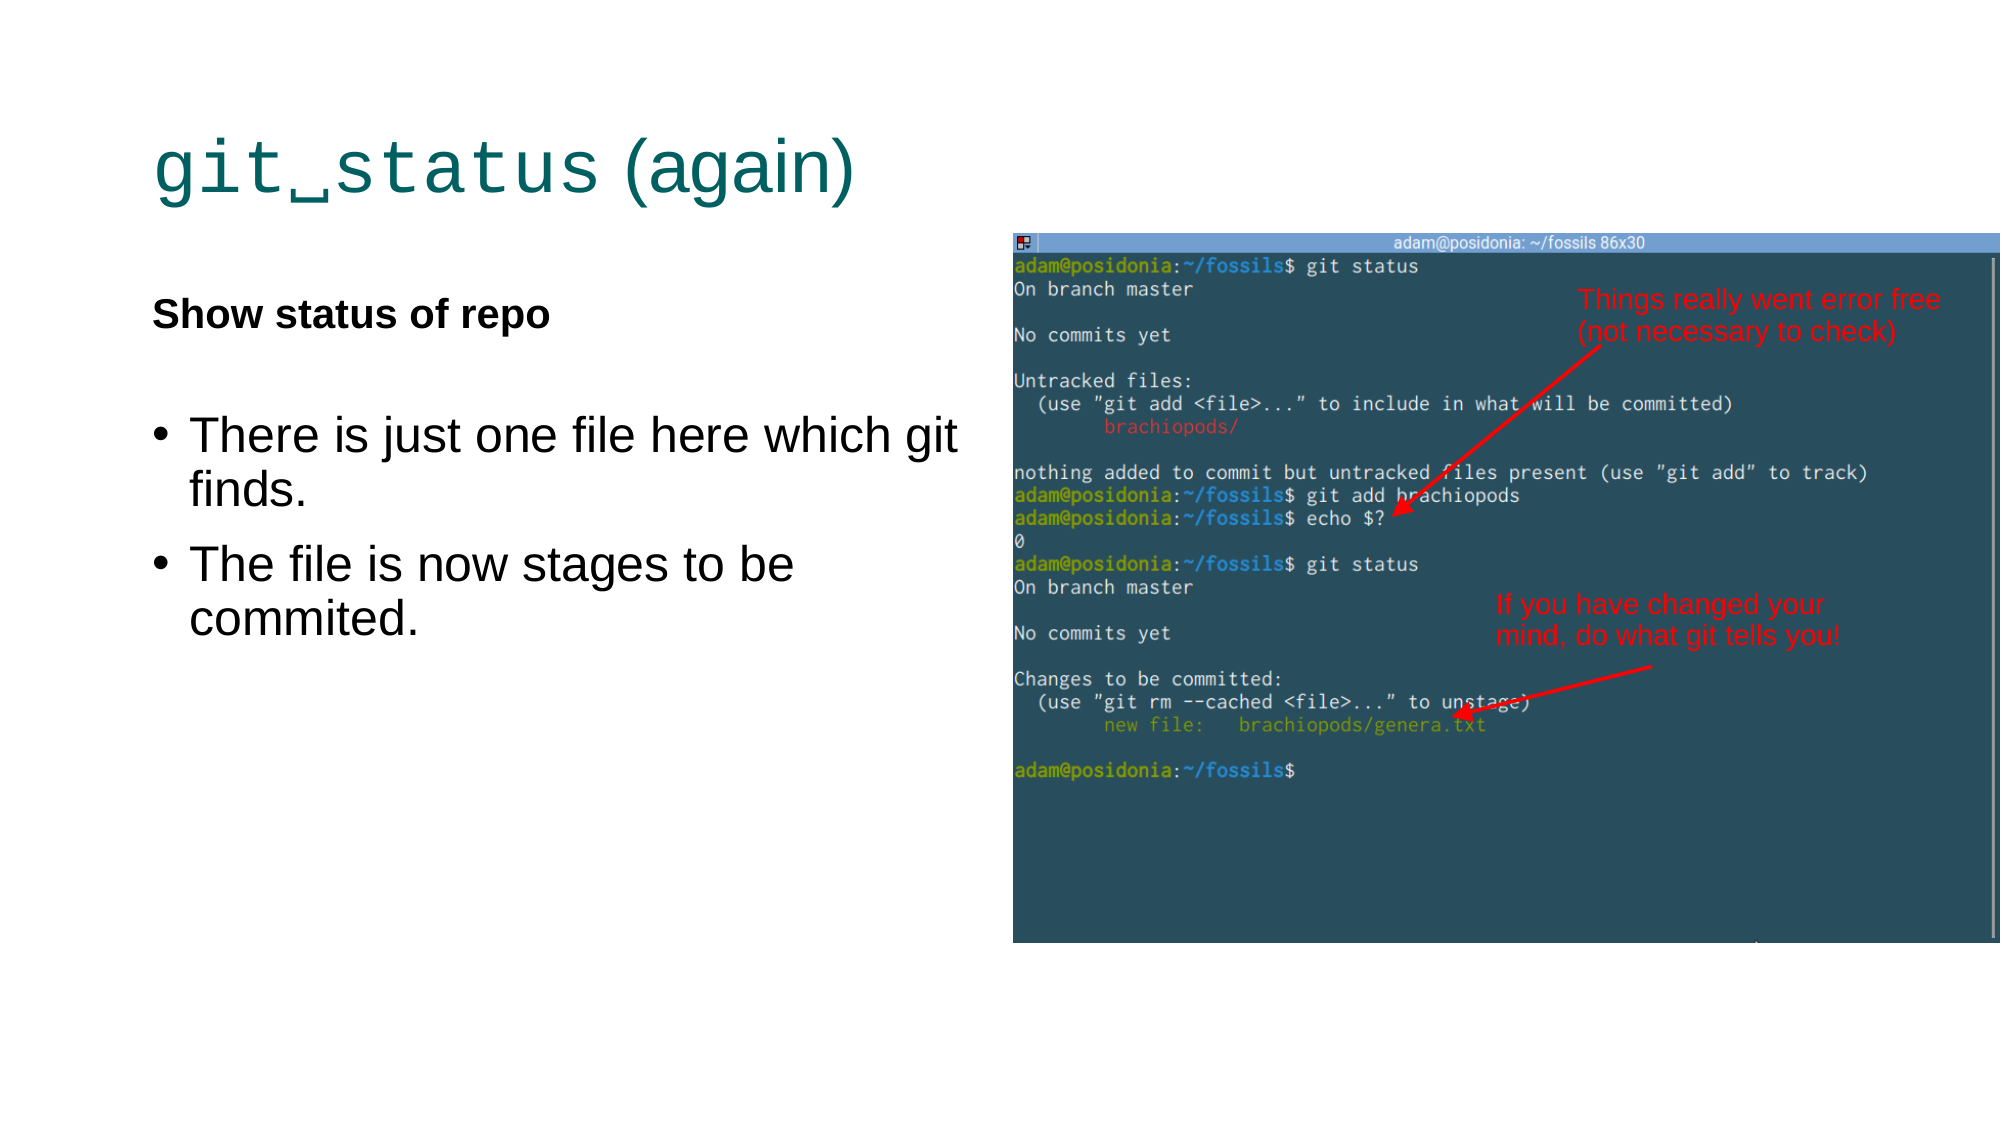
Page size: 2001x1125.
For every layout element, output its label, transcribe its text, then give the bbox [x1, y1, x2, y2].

list Show status of repo [137, 278, 984, 345]
title git⎵status (again) [137, 59, 2000, 278]
picture [1013, 233, 2000, 943]
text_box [1391, 344, 1602, 517]
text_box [1451, 666, 1653, 717]
list There is just one file here which git finds. The file is now stages to be commited. [137, 402, 984, 939]
